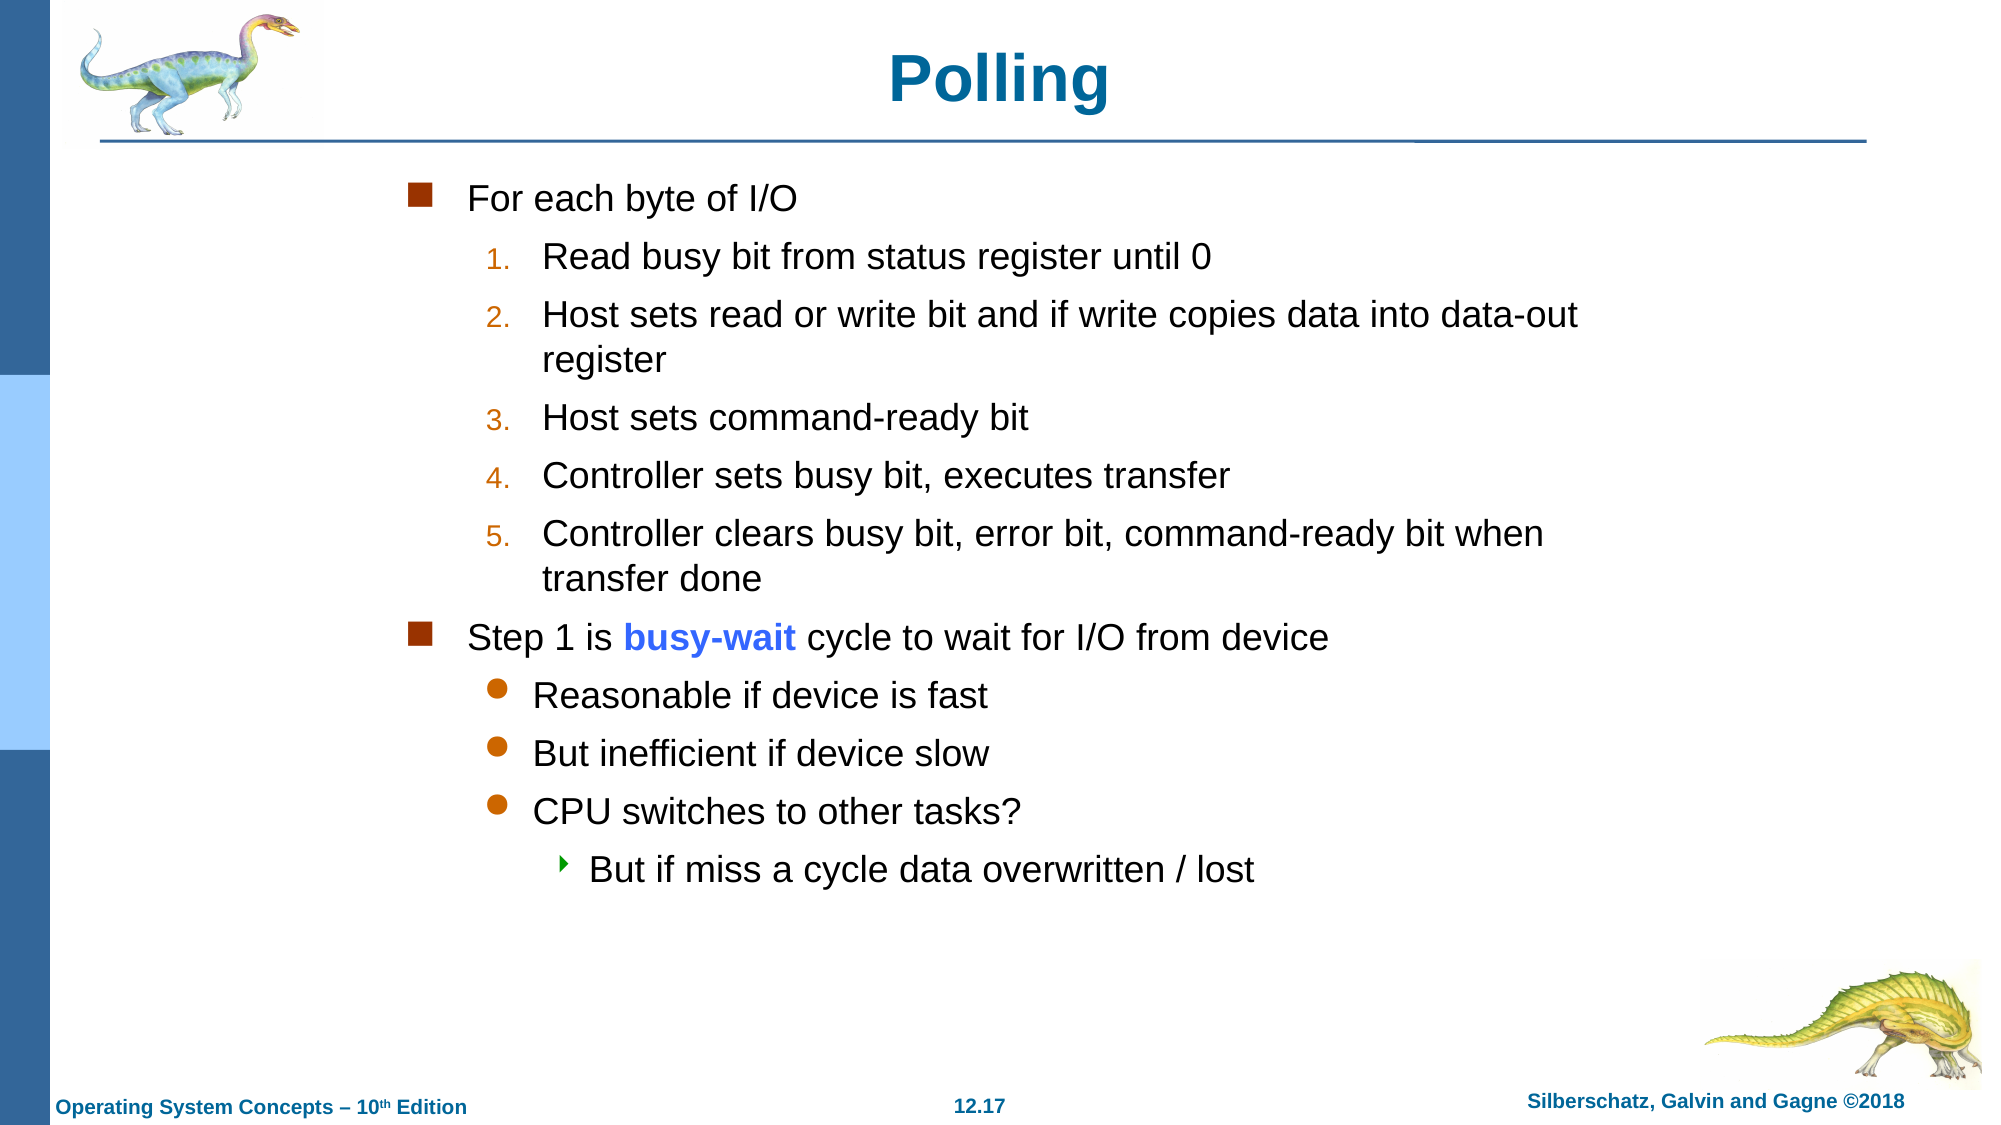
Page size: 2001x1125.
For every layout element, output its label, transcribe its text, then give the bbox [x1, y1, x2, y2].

title Polling [324, 27, 1675, 123]
picture [1700, 959, 1982, 1090]
picture [62, 0, 324, 149]
list For each byte of I/O Read busy bit from status register until 0 Host sets read or write bit and if write copies data into data-out register Host sets command-ready bit Controller sets busy bit, executes transfer Controller clears busy bit, error bit, command-ready bit when transfer done Step 1 is busy-wait cycle to wait for I/O from device Reasonable if device is fast But inefficient if device slow CPU switches to other tasks? But if miss a cycle data overwritten / lost [395, 166, 1665, 1008]
